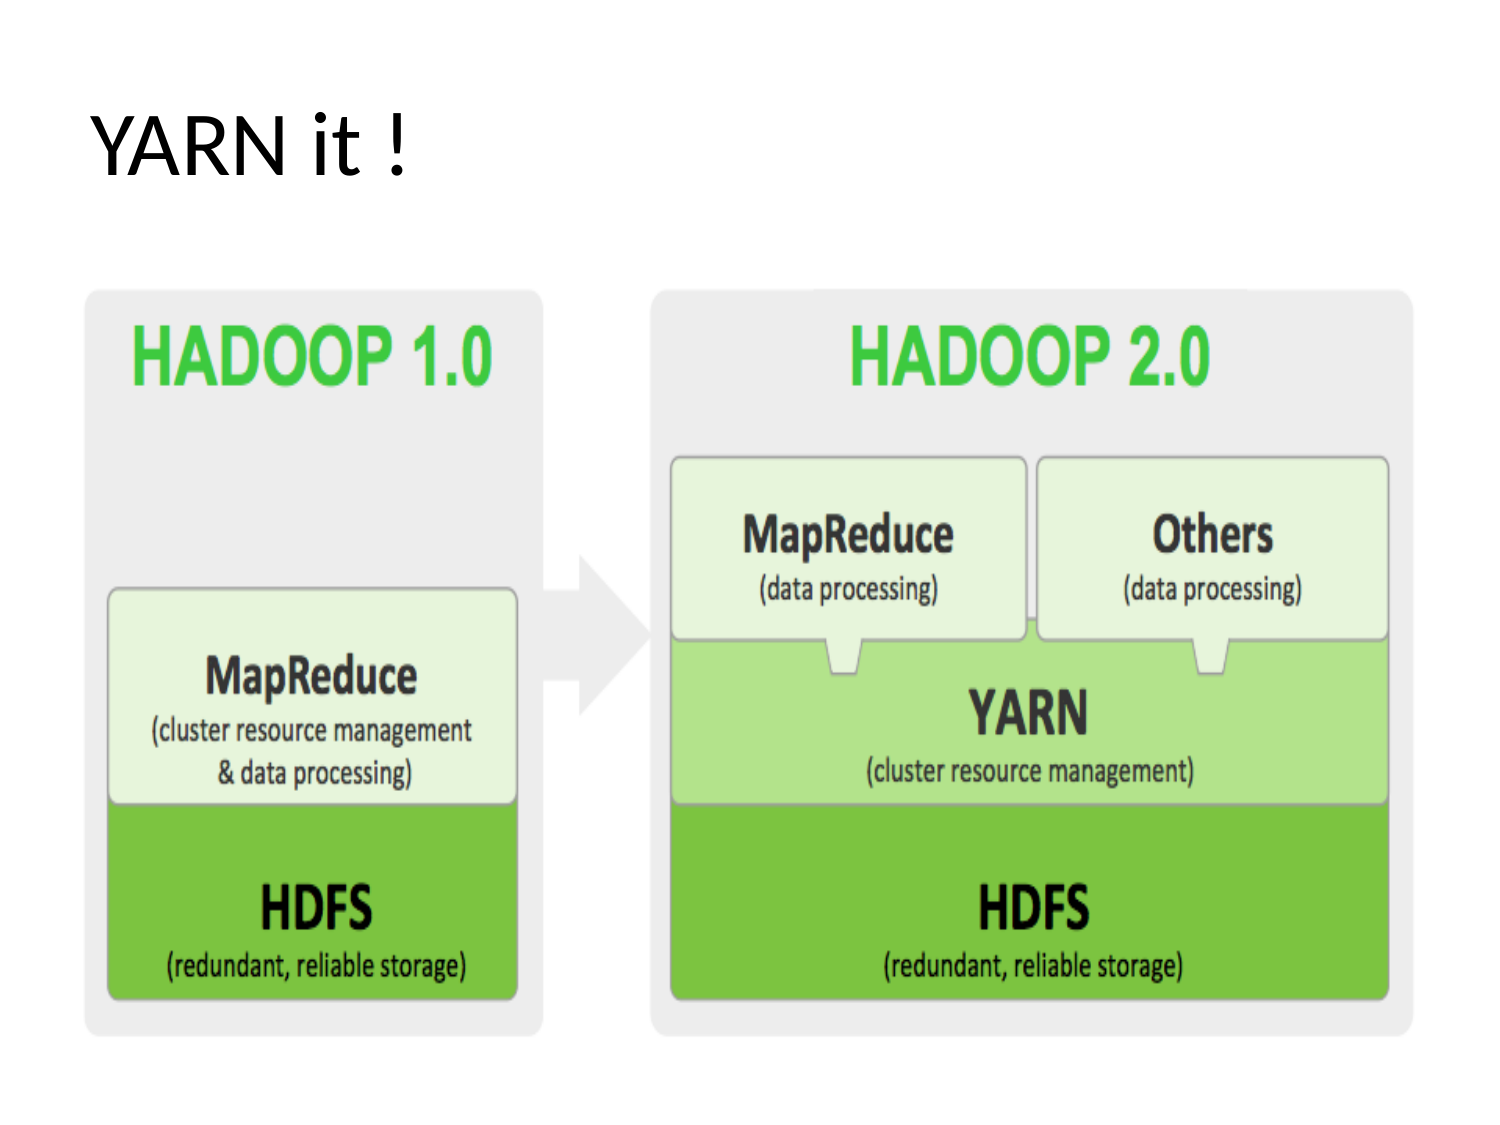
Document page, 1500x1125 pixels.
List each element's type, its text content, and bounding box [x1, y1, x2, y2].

title YARN it ! [75, 45, 1425, 233]
picture [79, 281, 1421, 1051]
